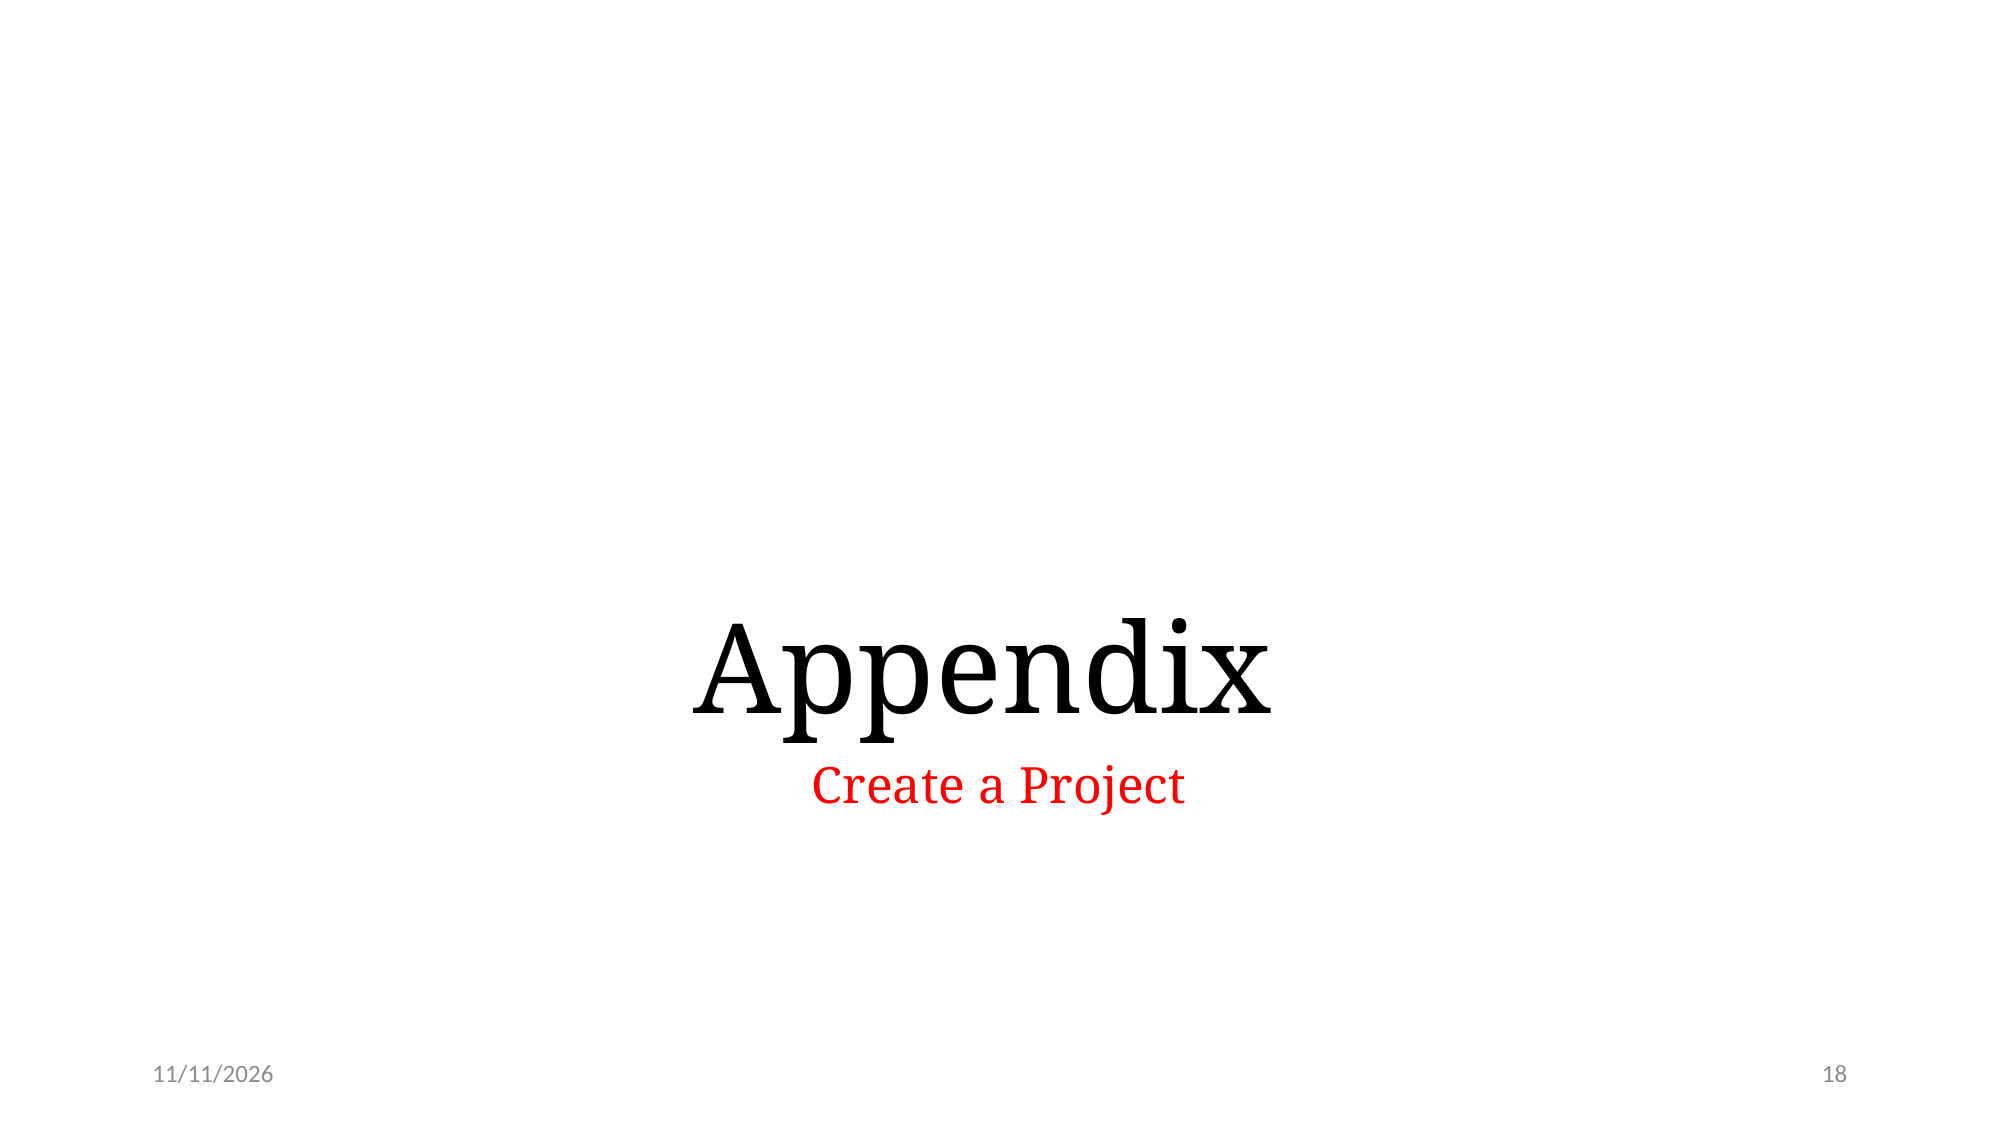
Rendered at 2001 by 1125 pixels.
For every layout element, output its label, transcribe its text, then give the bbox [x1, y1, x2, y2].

slide_number 18 [1412, 1042, 1863, 1103]
list Create a Project [136, 752, 1862, 999]
title Appendix [136, 280, 1862, 749]
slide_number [137, 1042, 588, 1103]
